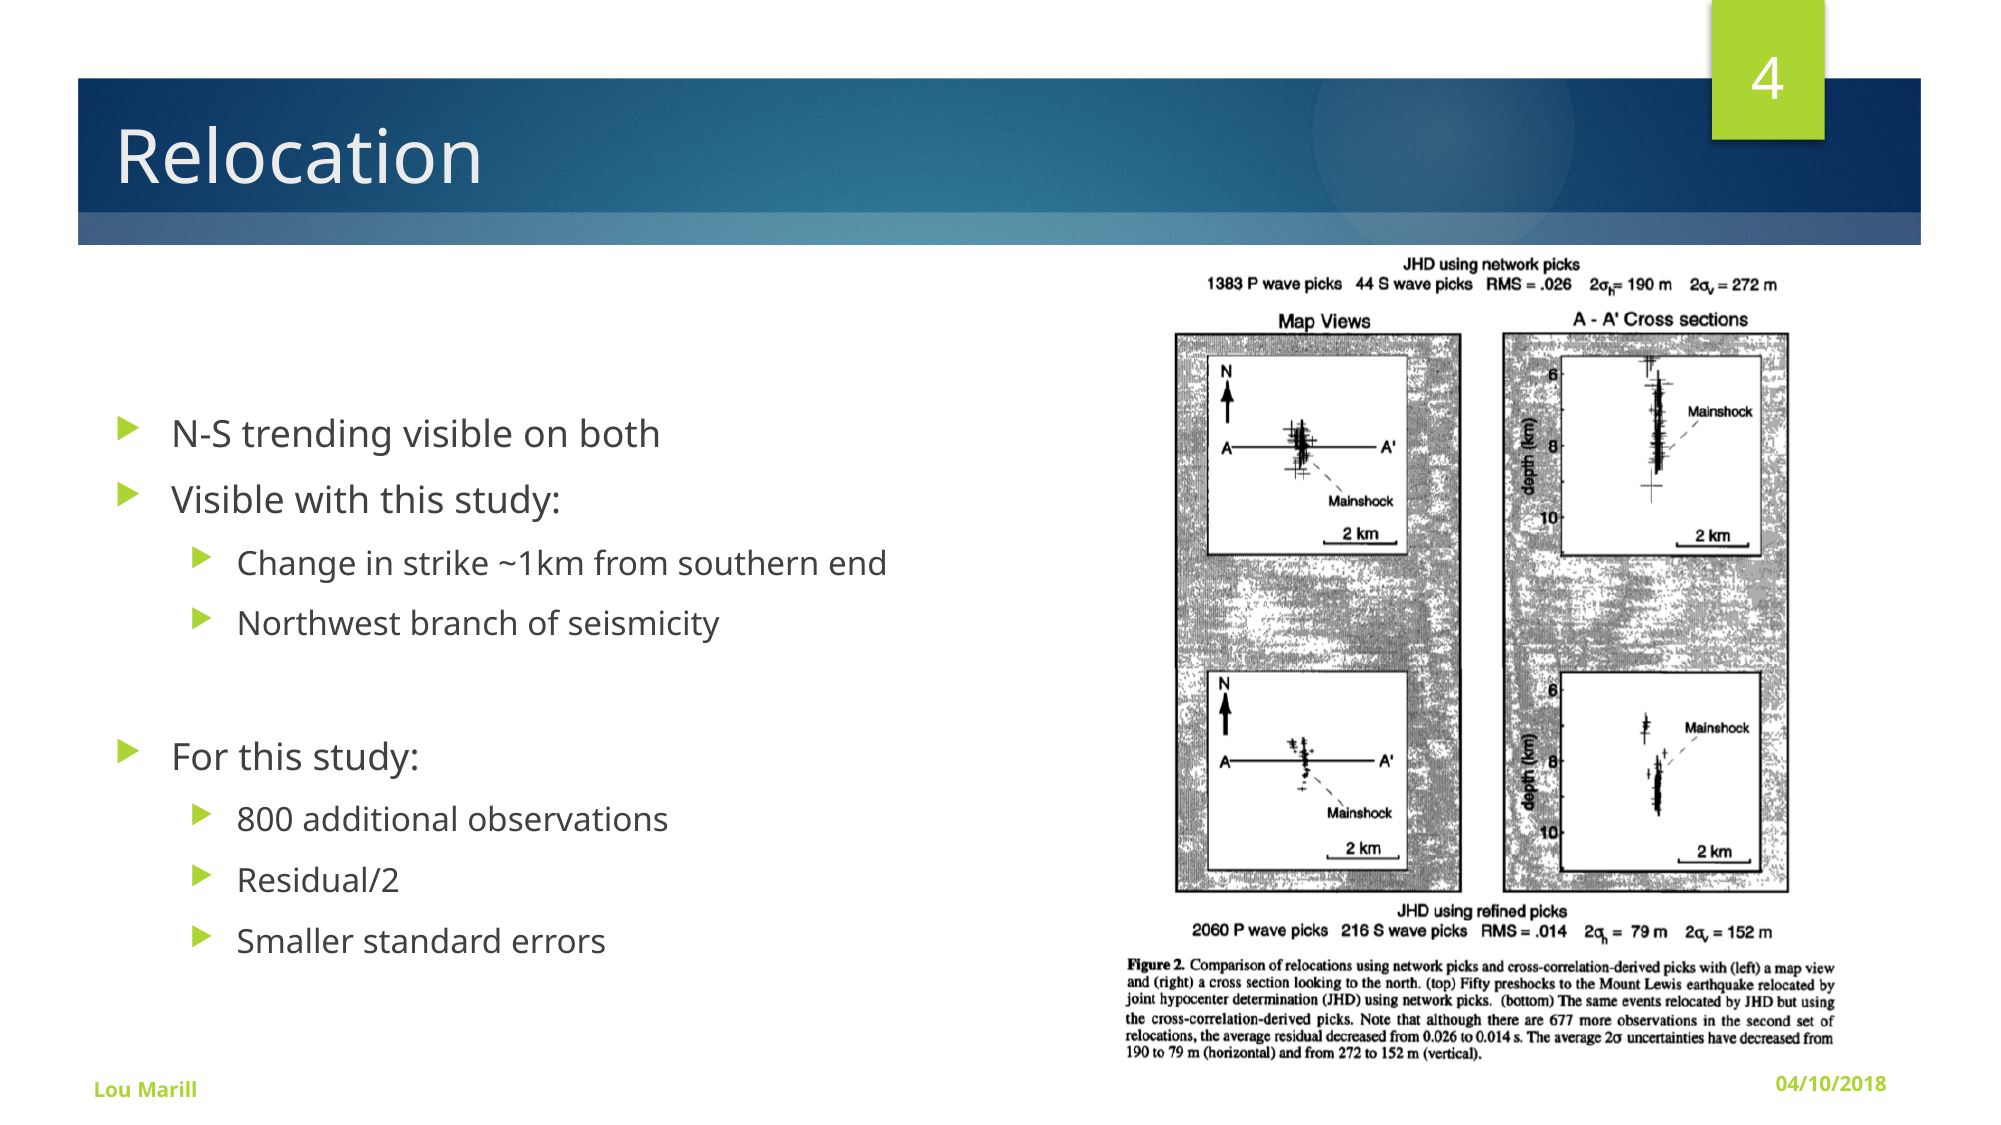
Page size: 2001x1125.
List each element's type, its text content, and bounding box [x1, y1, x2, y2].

slide_number 4 [1697, 1, 1840, 128]
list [1125, 247, 1840, 1063]
footer Lou Marill [78, 1062, 712, 1113]
title Relocation [99, 95, 1902, 212]
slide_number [1739, 1062, 1902, 1113]
list N-S trending visible on both Visible with this study: Change in strike ~1km from southern end Northwest branch of seismicity For this study: 800 additional observations Residual/2 Smaller standard errors [99, 244, 981, 1125]
